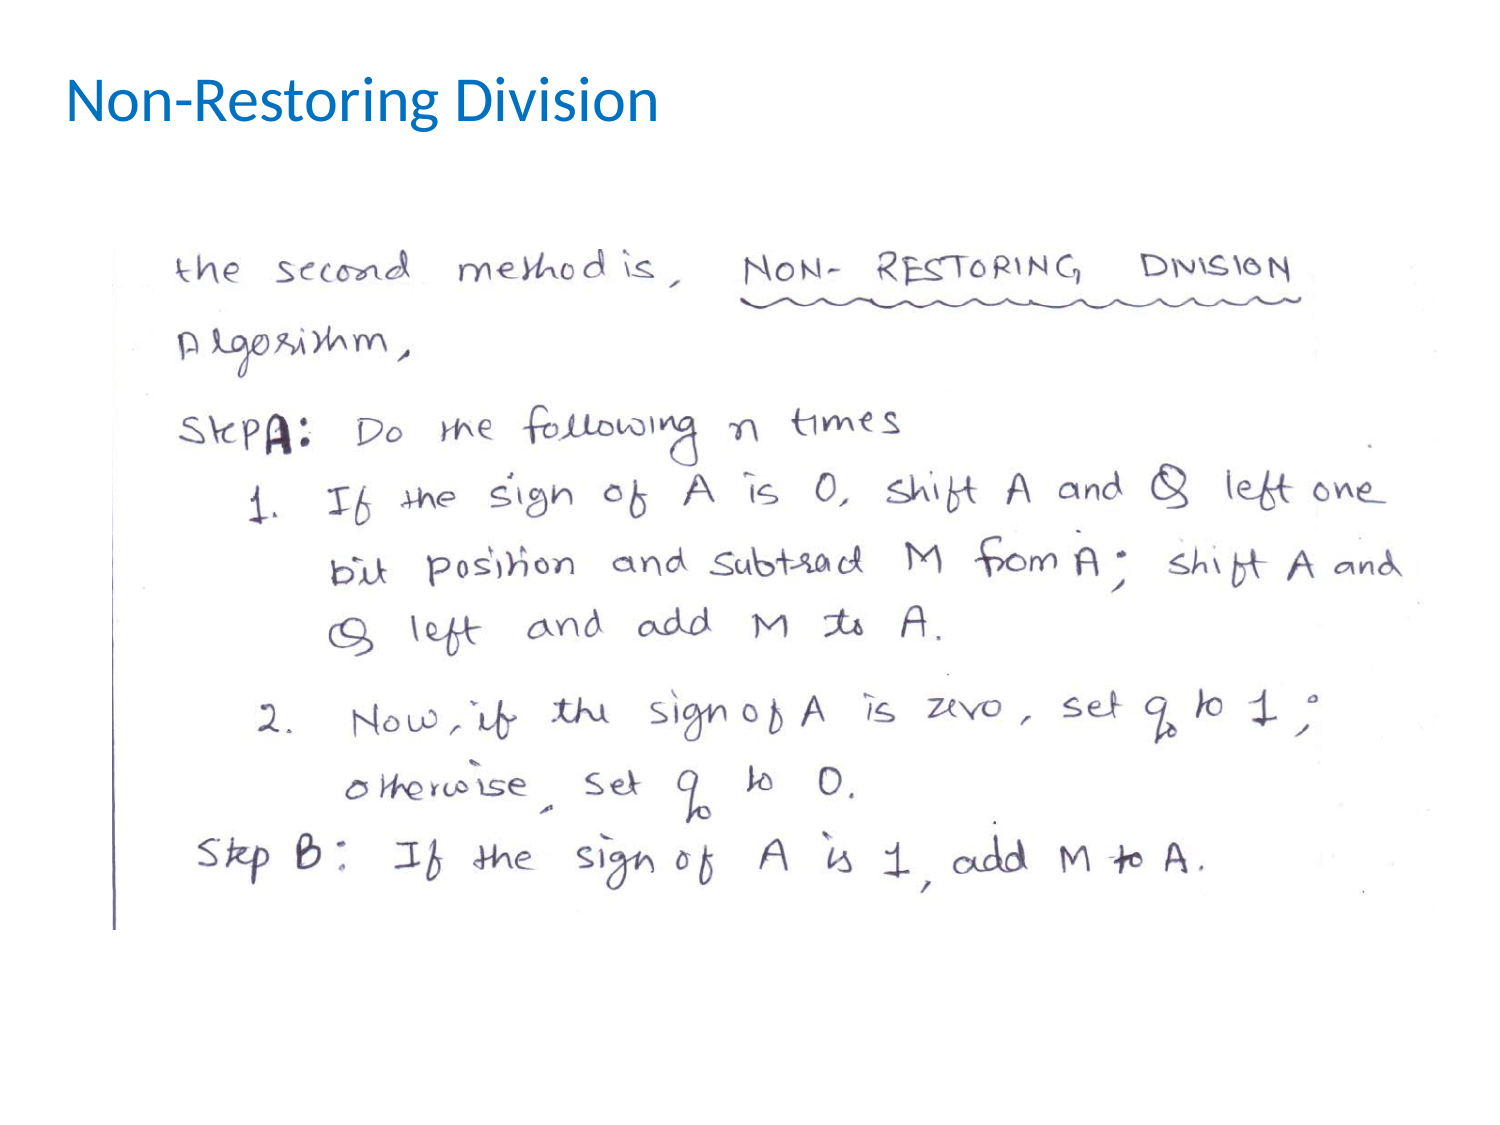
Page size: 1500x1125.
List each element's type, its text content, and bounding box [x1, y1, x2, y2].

title Non-Restoring Division [50, 50, 1263, 143]
picture [112, 249, 1438, 930]
